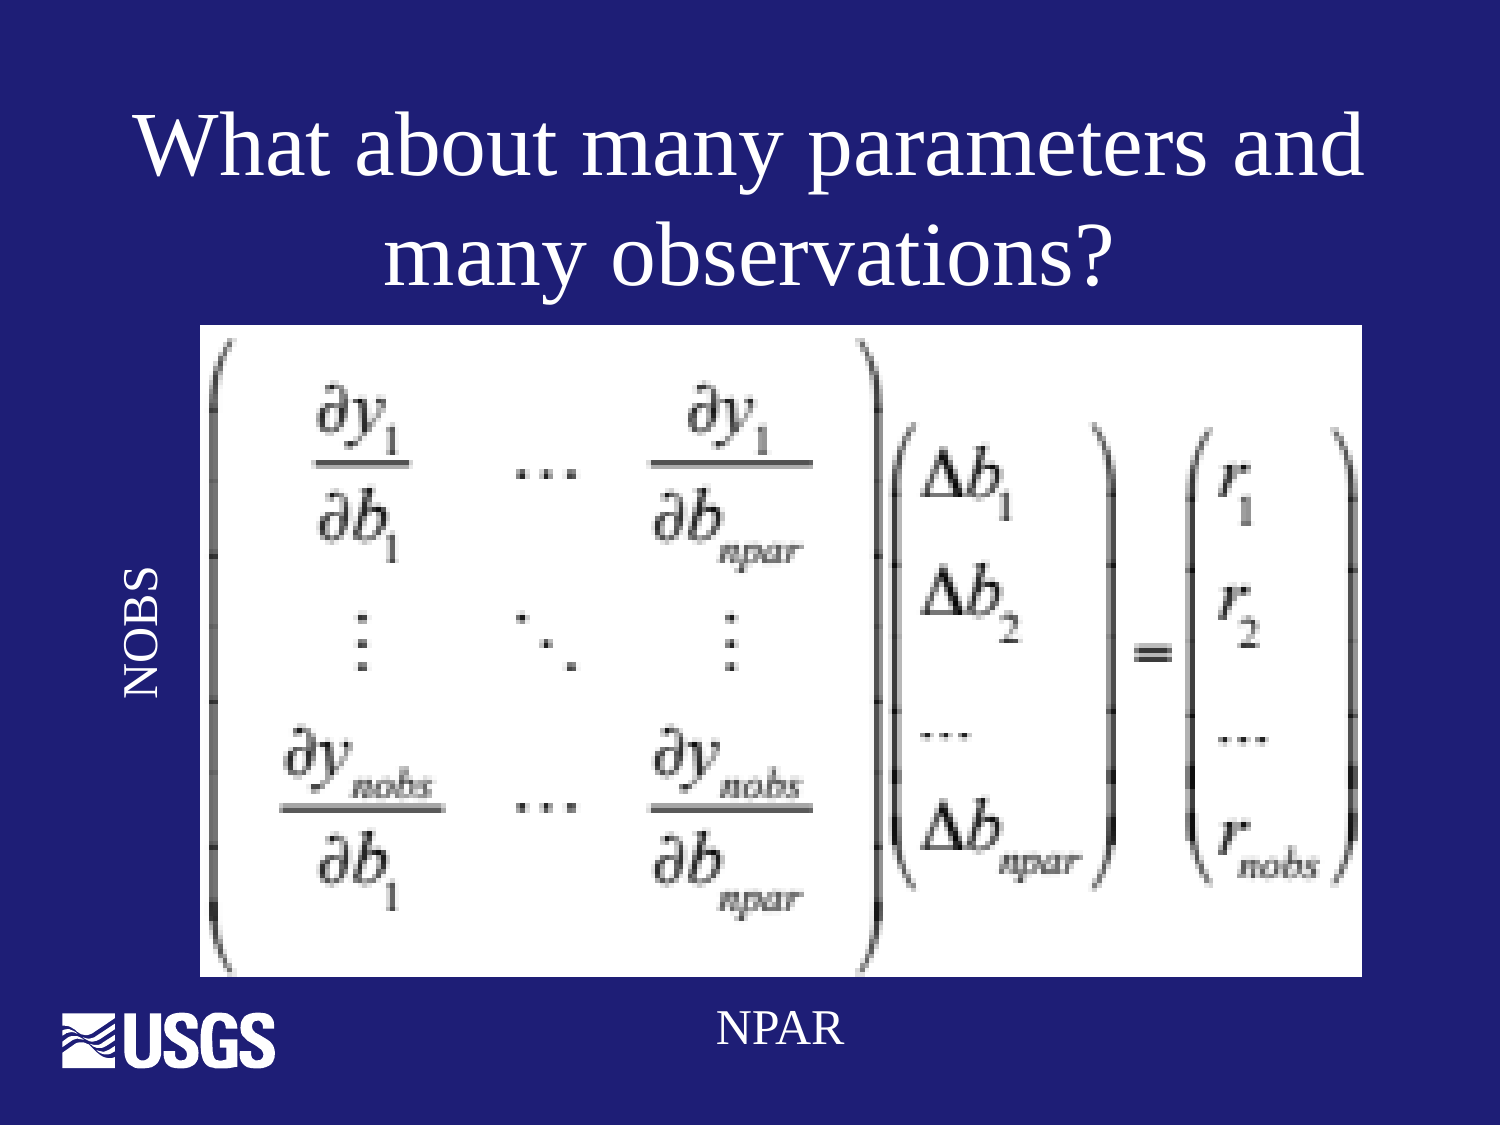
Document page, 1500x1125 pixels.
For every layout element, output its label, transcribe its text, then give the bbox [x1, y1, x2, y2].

text_box NPAR [701, 987, 860, 1063]
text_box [199, 324, 1363, 978]
title What about many parameters and many observations? [112, 99, 1388, 288]
text_box NOBS [99, 551, 175, 714]
